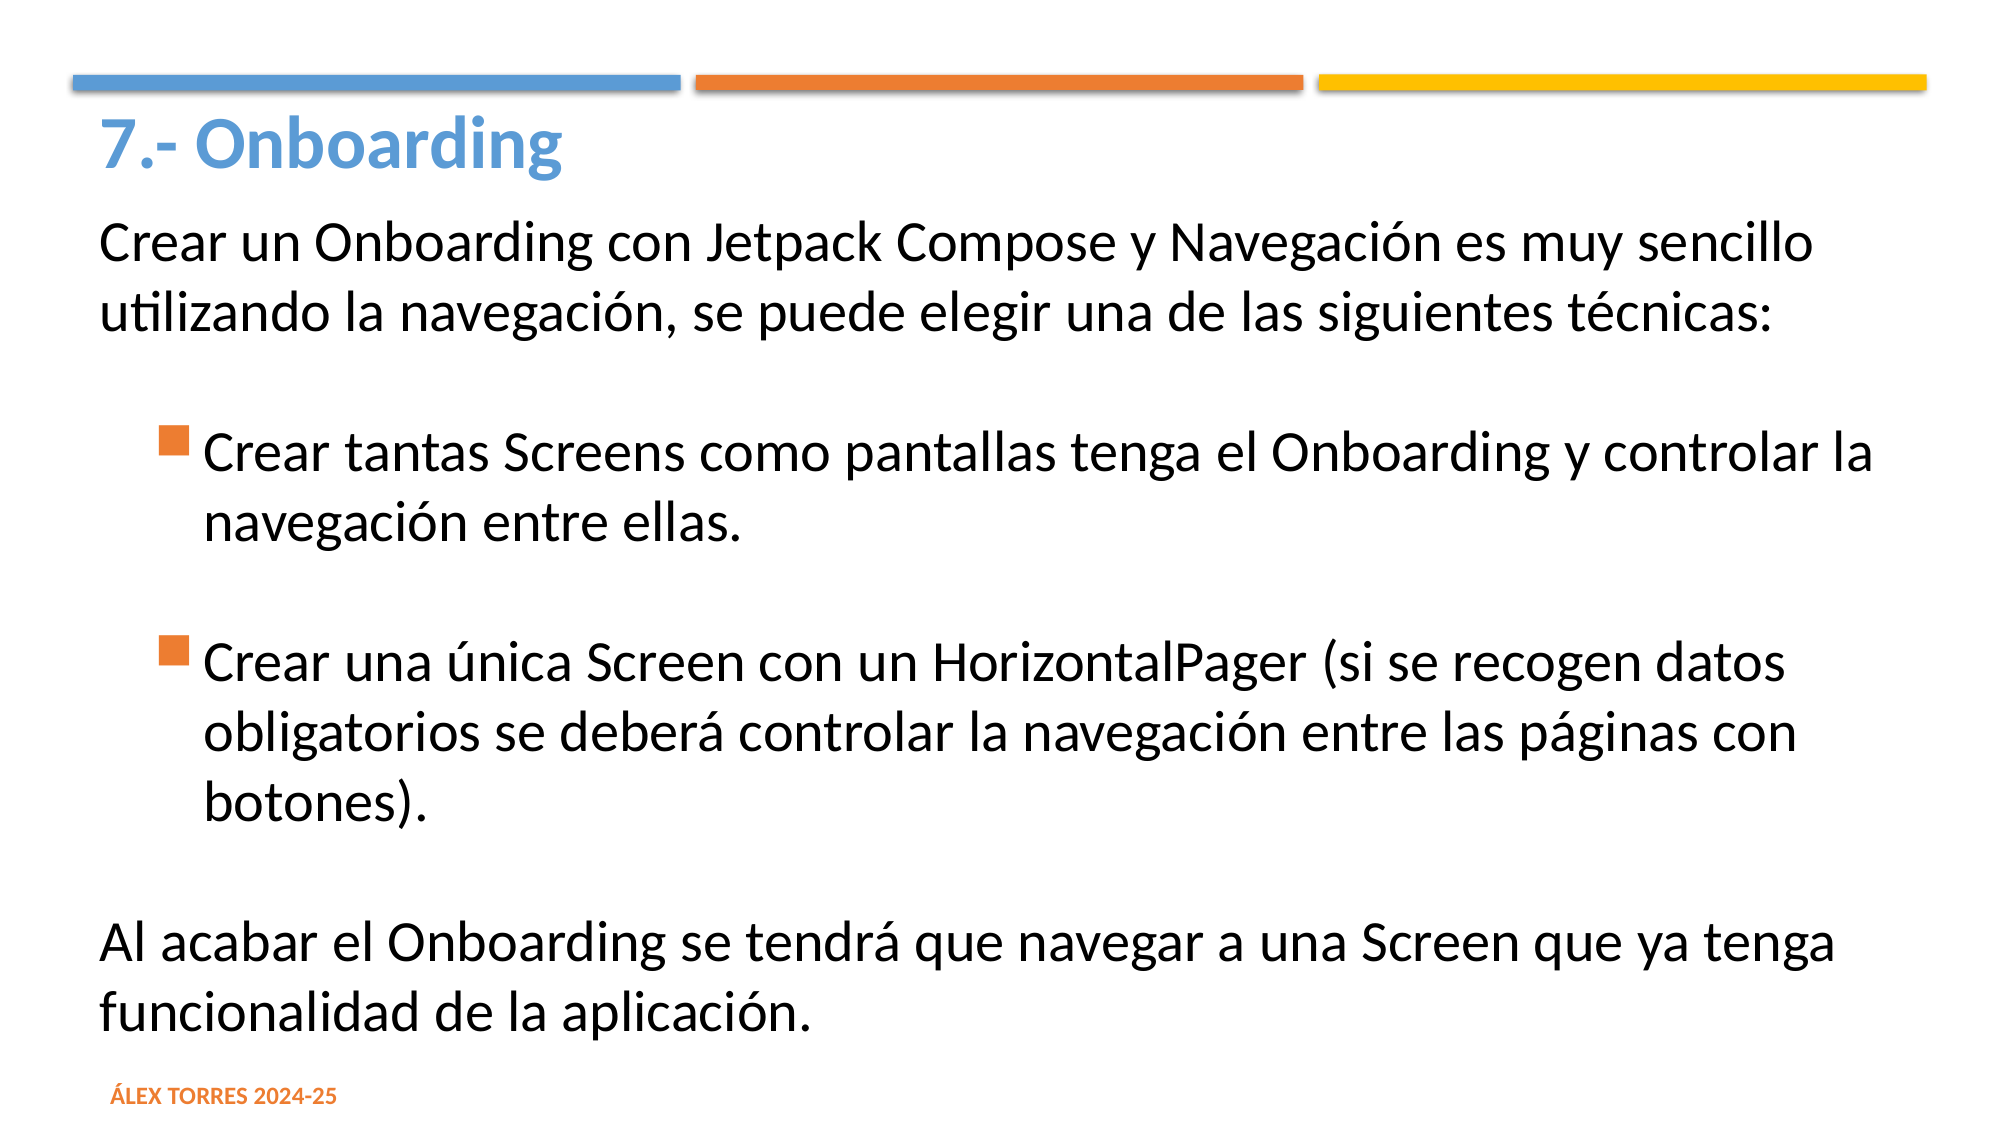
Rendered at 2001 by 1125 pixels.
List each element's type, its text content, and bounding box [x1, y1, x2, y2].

text_box 7.- Onboarding [85, 78, 1915, 187]
text_box Crear un Onboarding con Jetpack Compose y Navegación es muy sencillo utilizando la navegación, se puede elegir una de las siguientes técnicas: Crear tantas Screens como pantallas tenga el Onboarding y controlar la navegación entre ellas. Crear una única Screen con un HorizontalPager (si se recogen datos obligatorios se deberá controlar la navegación entre las páginas con botones). Al acabar el Onboarding se tendrá que navegar a una Screen que ya tenga funcionalidad de la aplicación. [85, 187, 1915, 1072]
